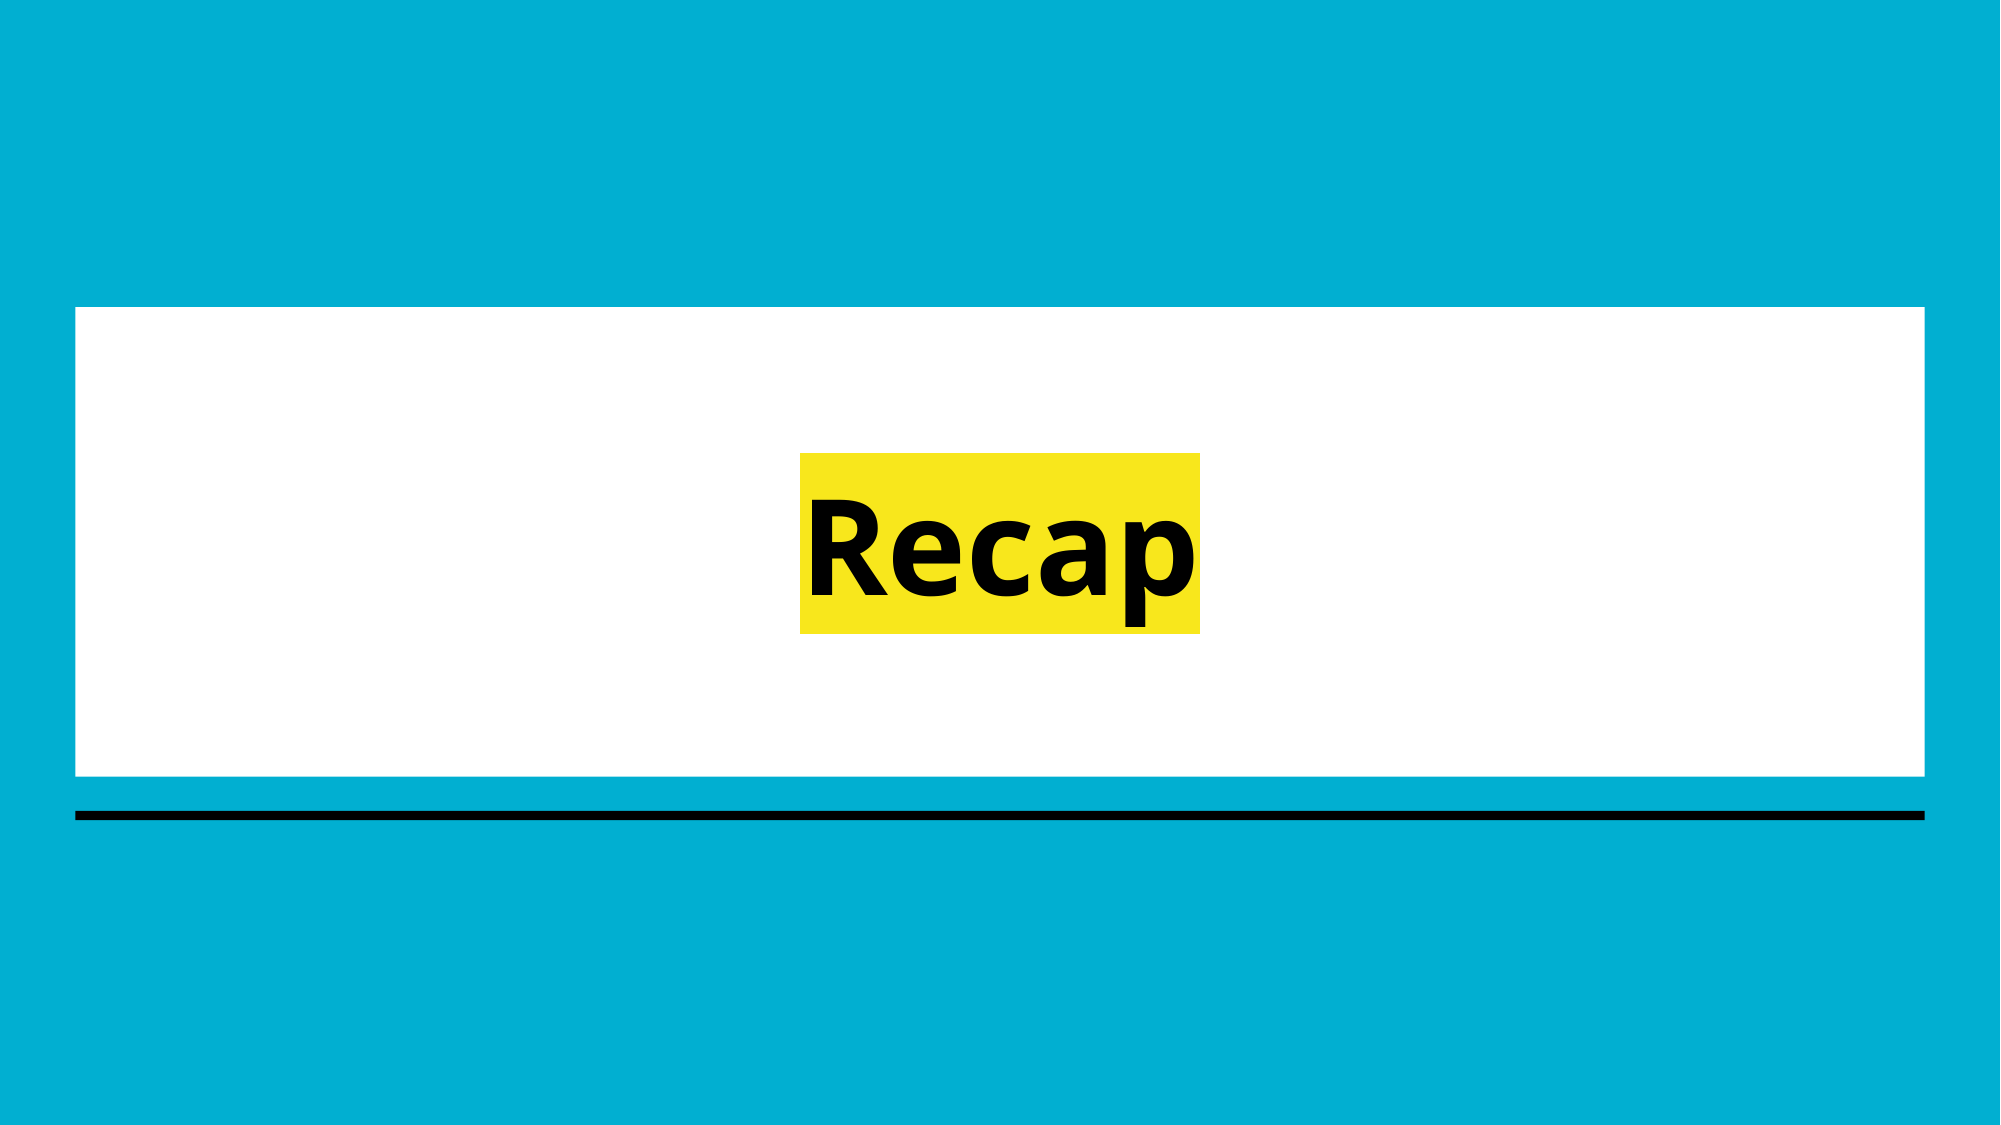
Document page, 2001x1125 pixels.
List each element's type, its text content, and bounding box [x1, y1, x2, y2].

title Recap [75, 307, 1925, 777]
